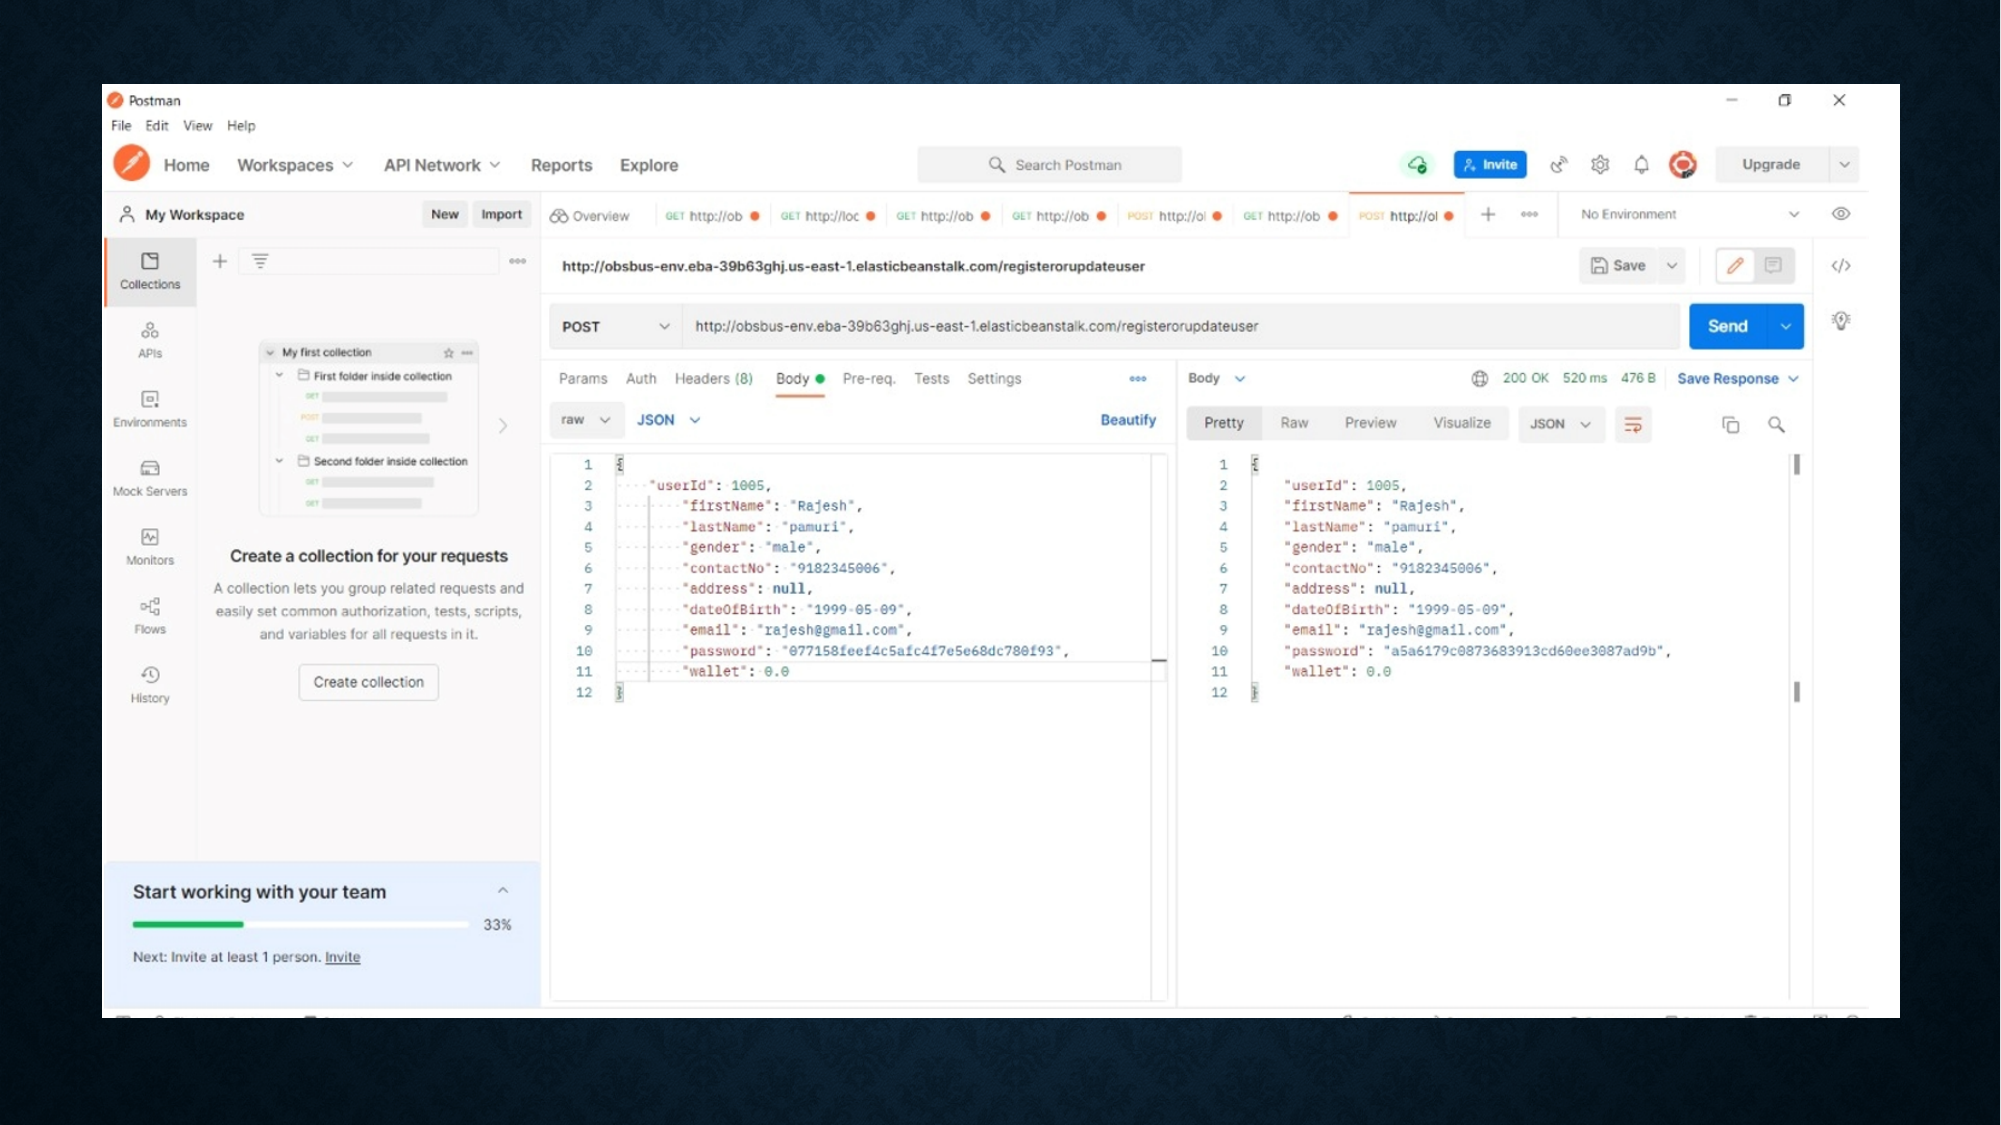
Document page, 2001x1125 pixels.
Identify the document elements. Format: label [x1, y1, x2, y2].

list [102, 84, 1900, 1019]
